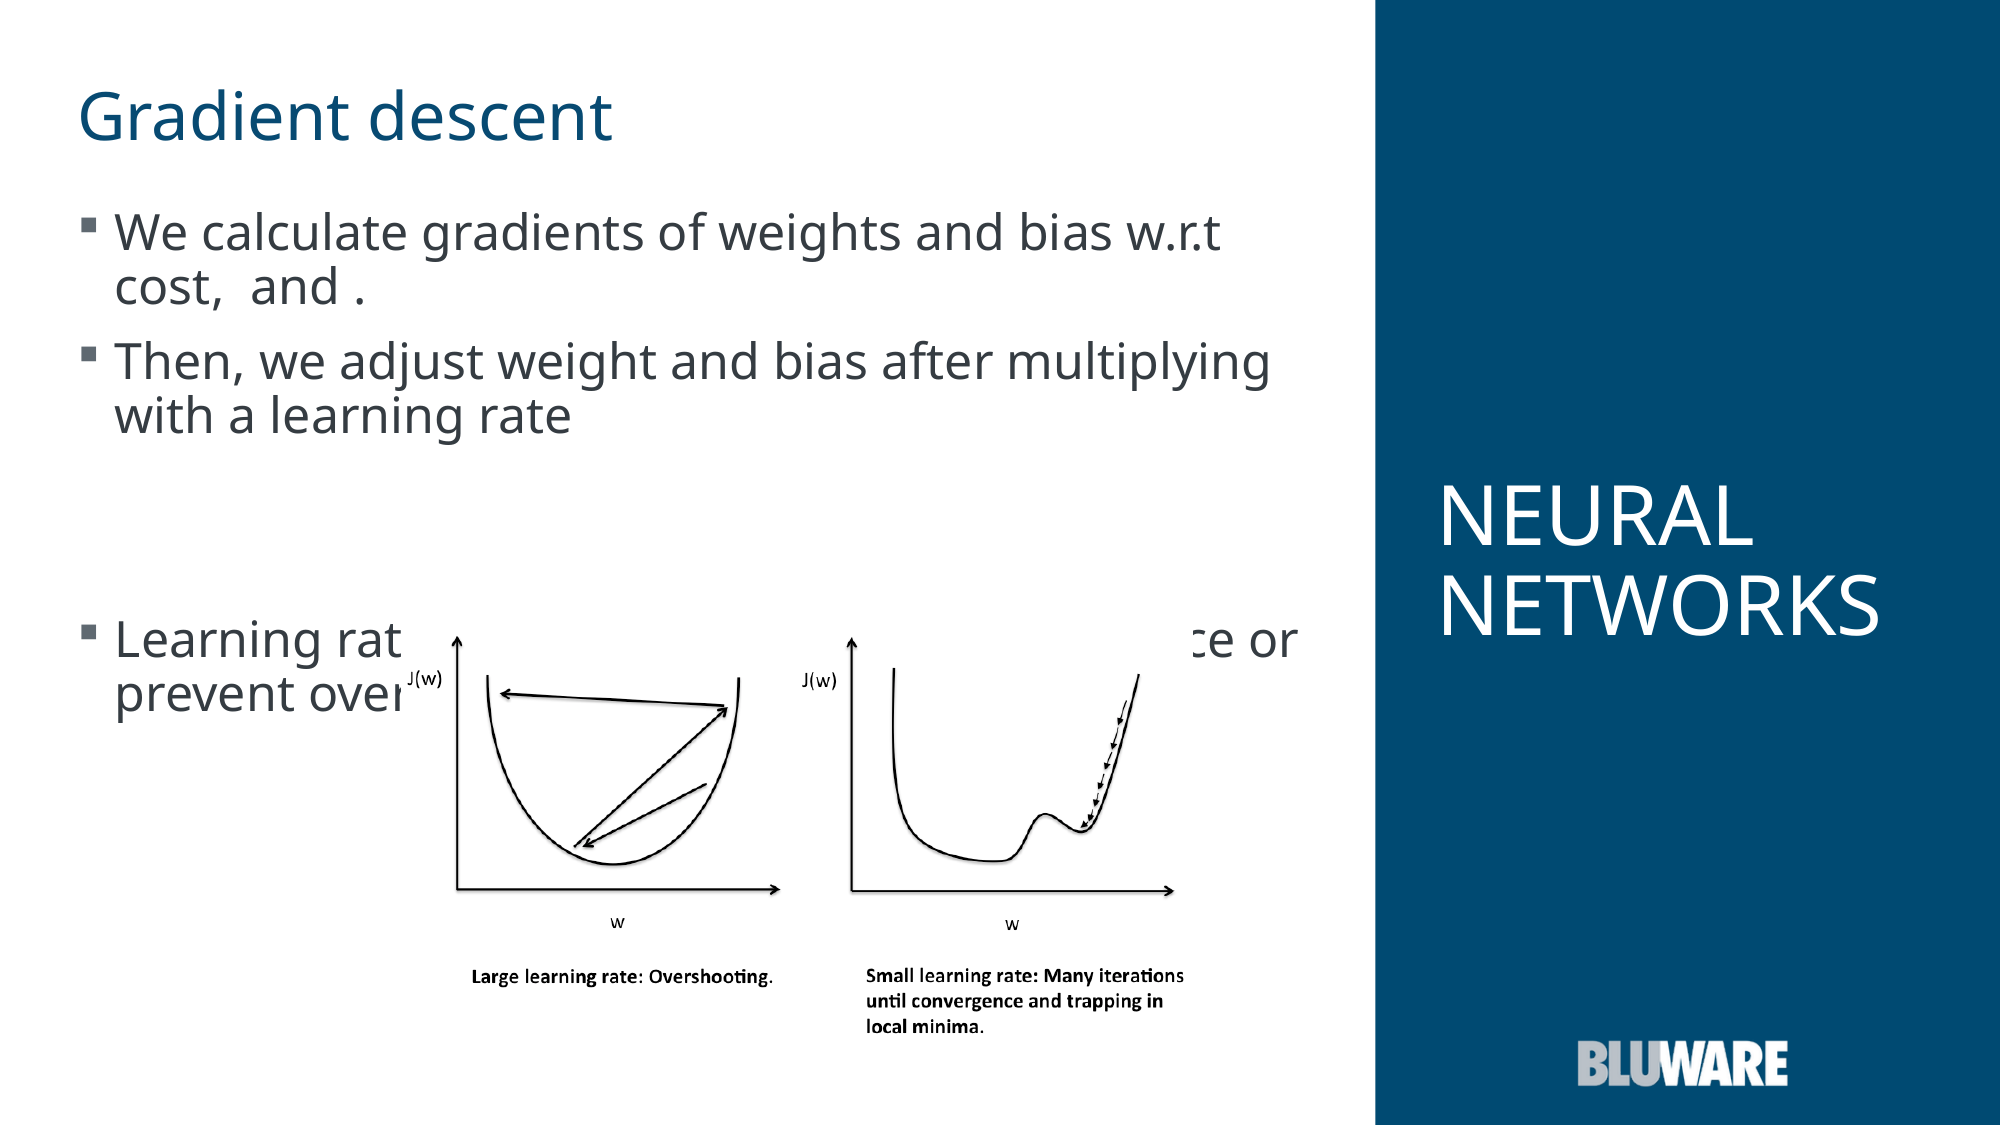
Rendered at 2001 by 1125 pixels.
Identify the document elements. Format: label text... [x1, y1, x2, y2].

title NEURAL NETWORKS [1421, 1, 1945, 1125]
picture [401, 606, 1193, 1048]
subtitle Gradient descent [62, 45, 1321, 182]
